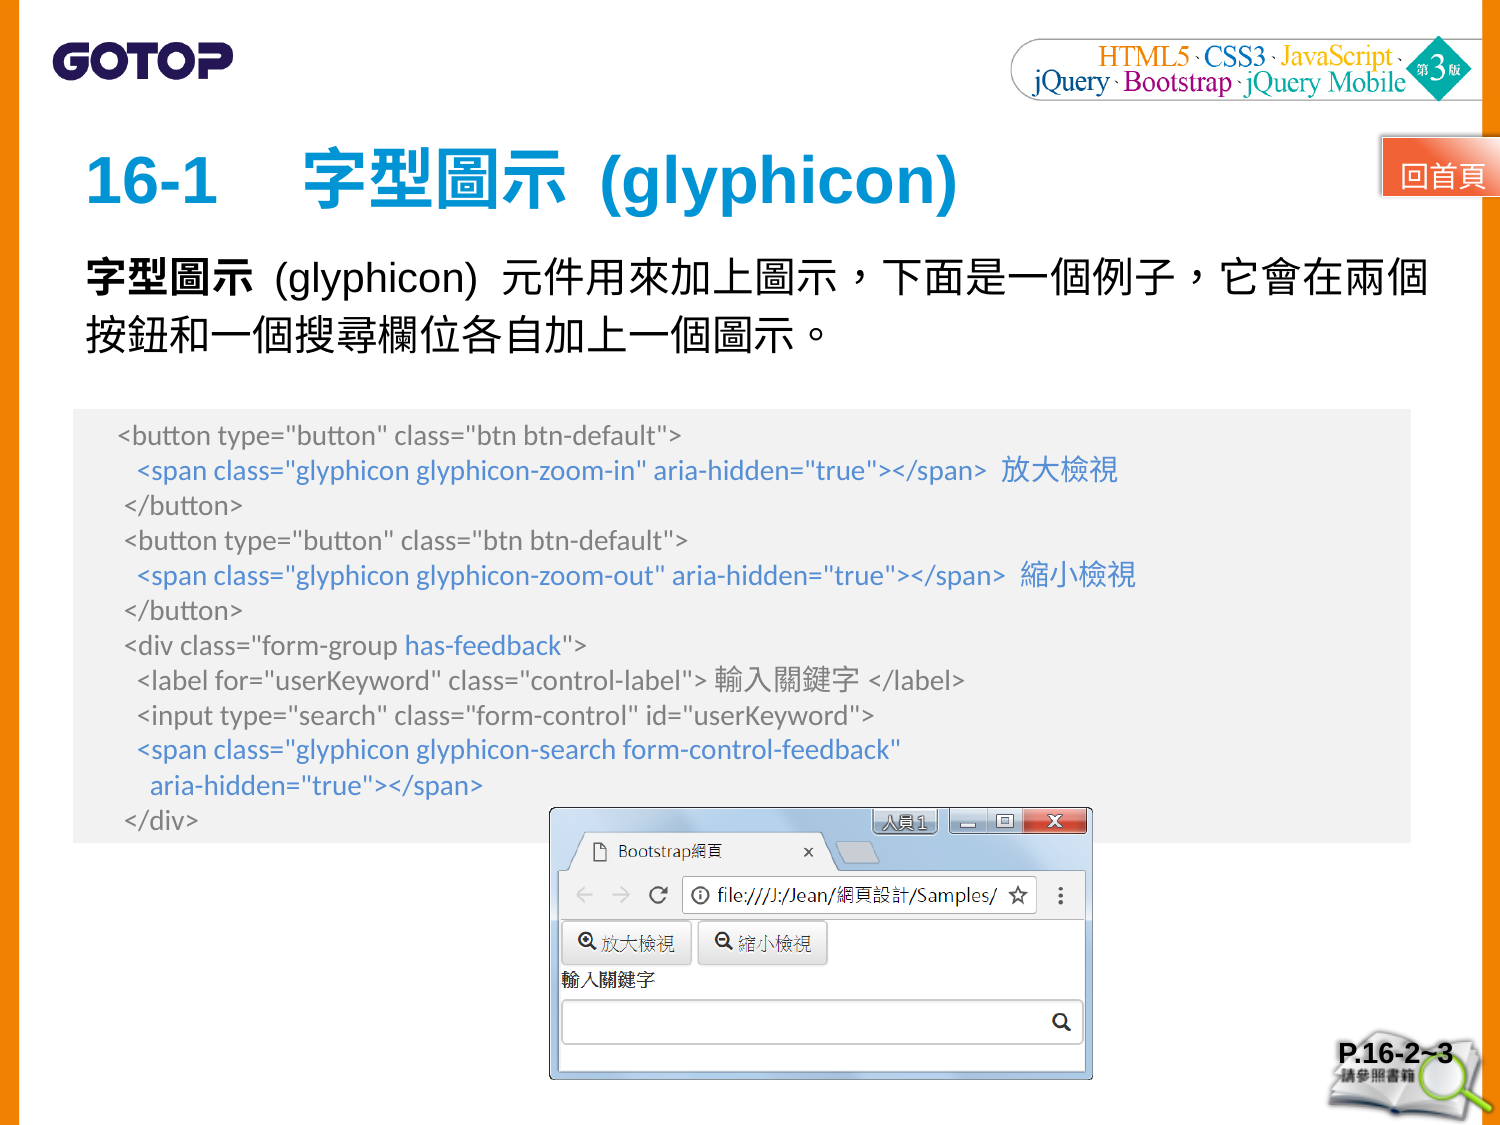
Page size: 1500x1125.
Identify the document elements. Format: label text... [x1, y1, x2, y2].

list 16-1 字型圖示 (glyphicon) 字型圖示 (glyphicon) 元件用來加上圖示，下面是一個例子，它會在兩個按鈕和一個搜尋欄位各自加上一個圖示。 [70, 90, 1444, 1106]
picture [548, 807, 1093, 1081]
text_box <button type="button" class="btn btn-default"> <span class="glyphicon glyphicon-zoom-in" aria-hidden="true"></span> 放大檢視 </button> <button type="button" class="btn btn-default"> <span class="glyphicon glyphicon-zoom-out" aria-hidden="true"></span> 縮小檢視 </button> <div class="form-group has-feedback"> <label for="userKeyword" class="control-label">輸入關鍵字</label> <input type="search" class="form-control" id="userKeyword"> <span class="glyphicon glyphicon-search form-control-feedback" aria-hidden="true"></span> </div> [73, 408, 1411, 844]
text_box 回首頁 [1382, 137, 1500, 197]
list P.16-2~3 [1293, 1016, 1469, 1069]
picture [0, 0, 1500, 1125]
